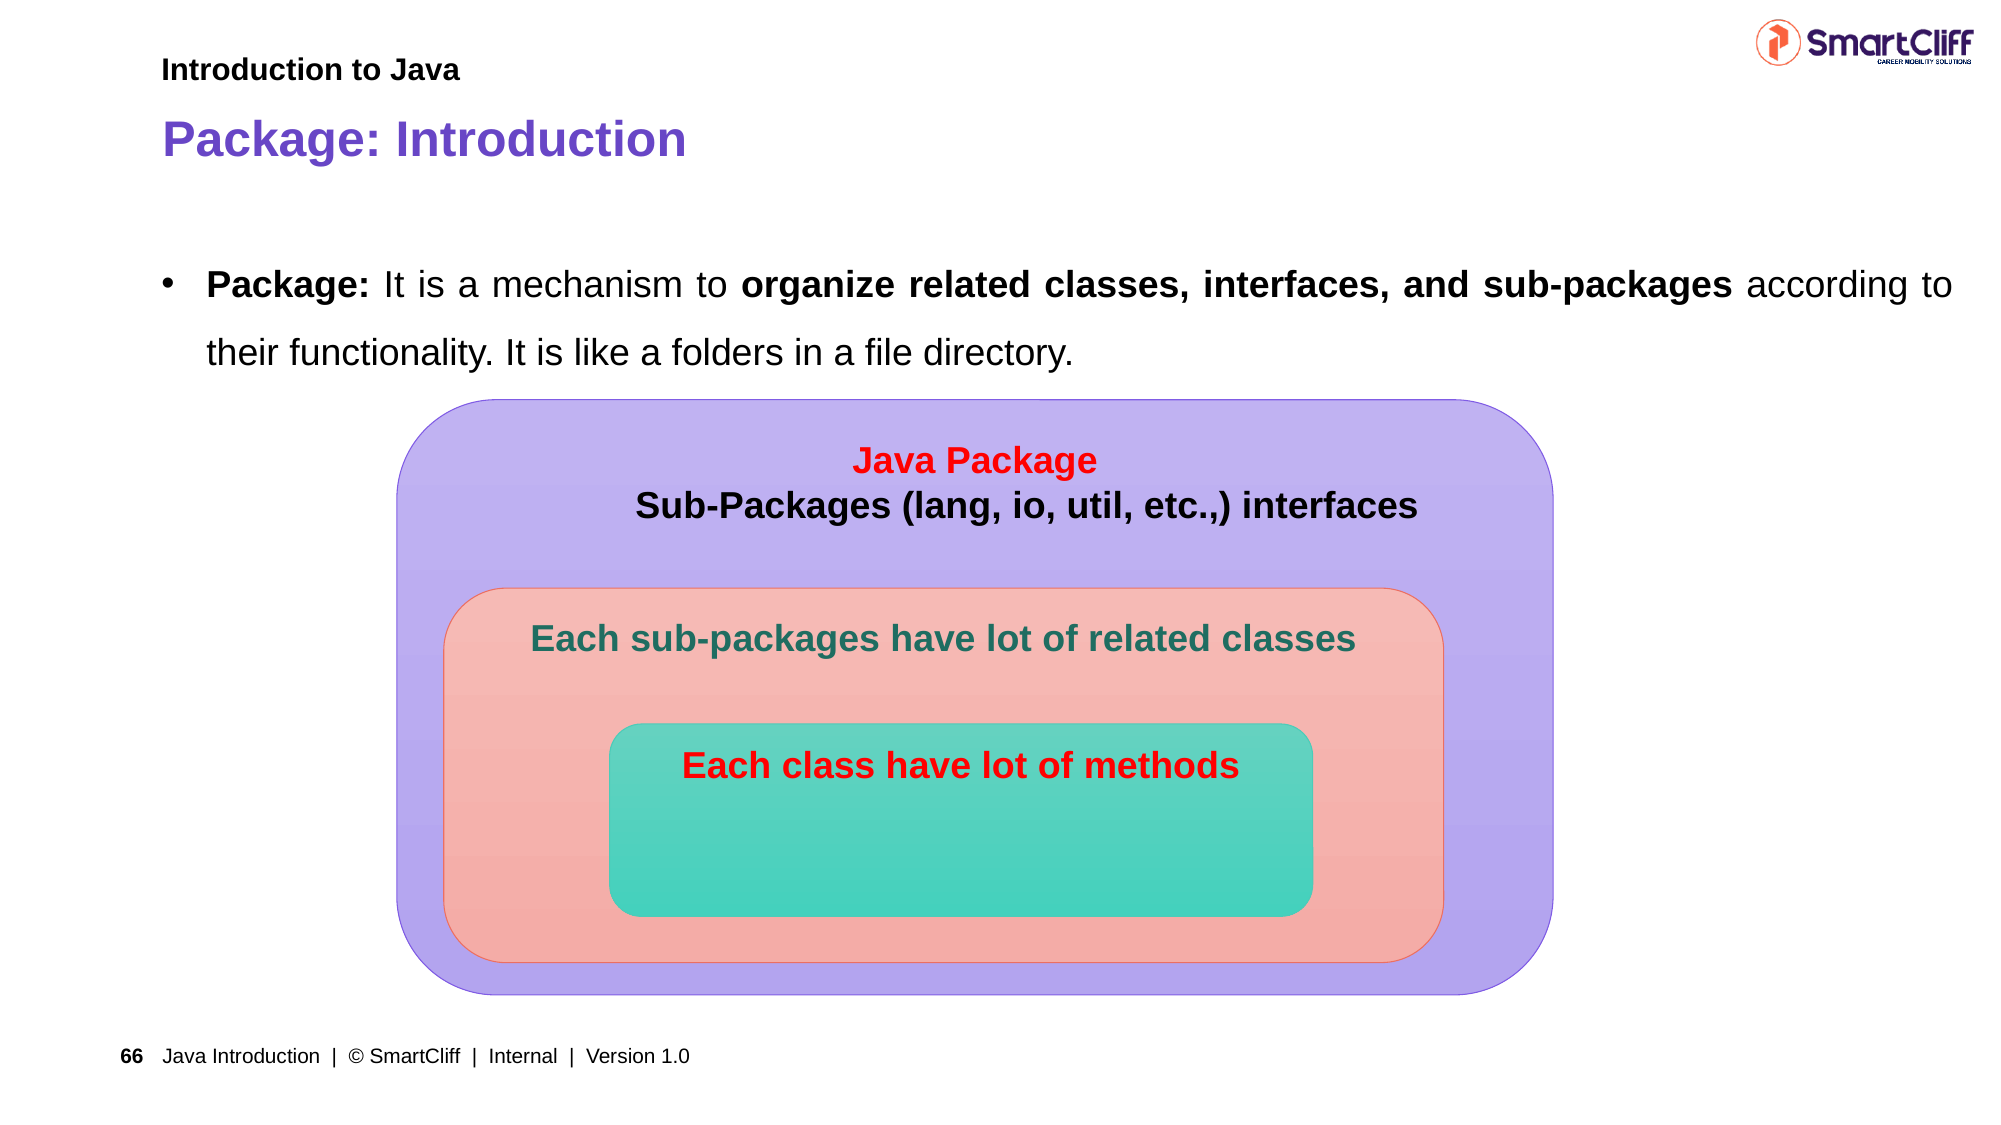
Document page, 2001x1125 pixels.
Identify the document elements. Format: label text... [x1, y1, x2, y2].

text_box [396, 399, 1554, 995]
picture [1750, 13, 1980, 73]
title Package: Introduction [162, 105, 1954, 169]
footer Java Introduction | © SmartCliff | Internal | Version 1.0 [162, 1032, 1567, 1079]
slide_number 66 [63, 1032, 162, 1079]
list Introduction to Java [161, 48, 1953, 110]
list Package: It is a mechanism to organize related classes, interfaces, and sub-packages according to their functionality. It is like a folders in a file directory. [161, 237, 1953, 1019]
